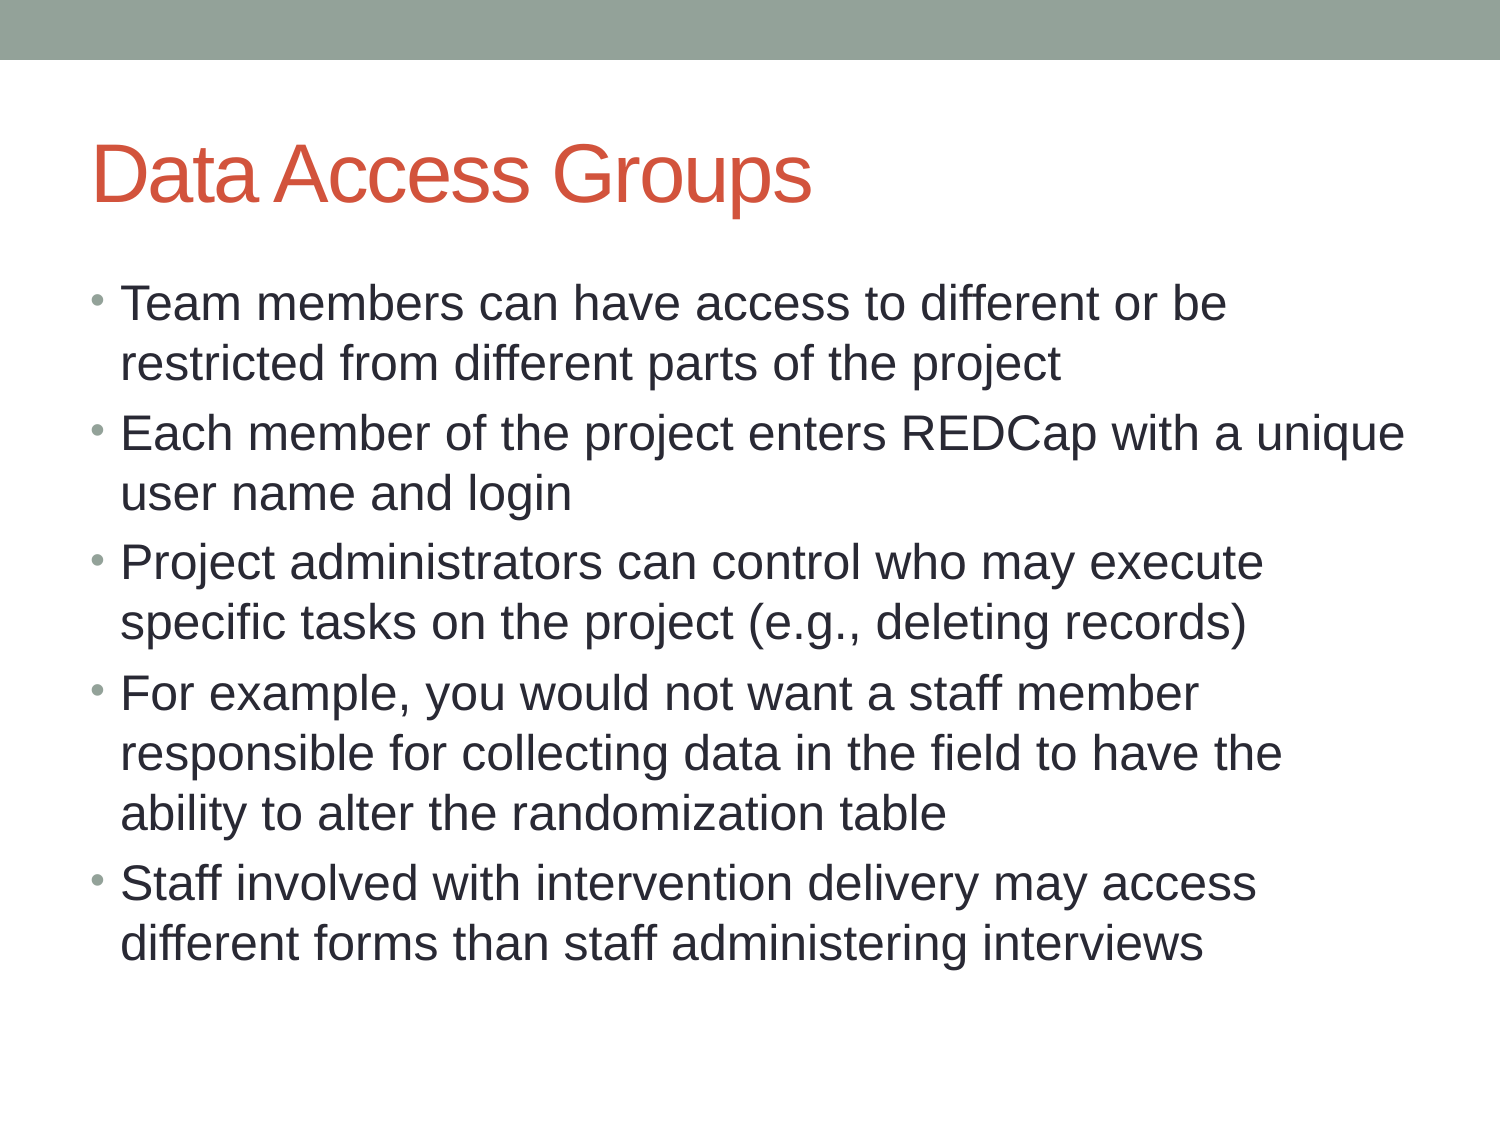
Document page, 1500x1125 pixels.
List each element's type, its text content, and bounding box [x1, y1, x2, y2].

title Data Access Groups [75, 87, 1425, 250]
list Team members can have access to different or be restricted from different parts of the project Each member of the project enters REDCap with a unique user name and login Project administrators can control who may execute specific tasks on the project (e.g., deleting records) For example, you would not want a staff member responsible for collecting data in the field to have the ability to alter the randomization table Staff involved with intervention delivery may access different forms than staff administering interviews [75, 262, 1425, 1063]
